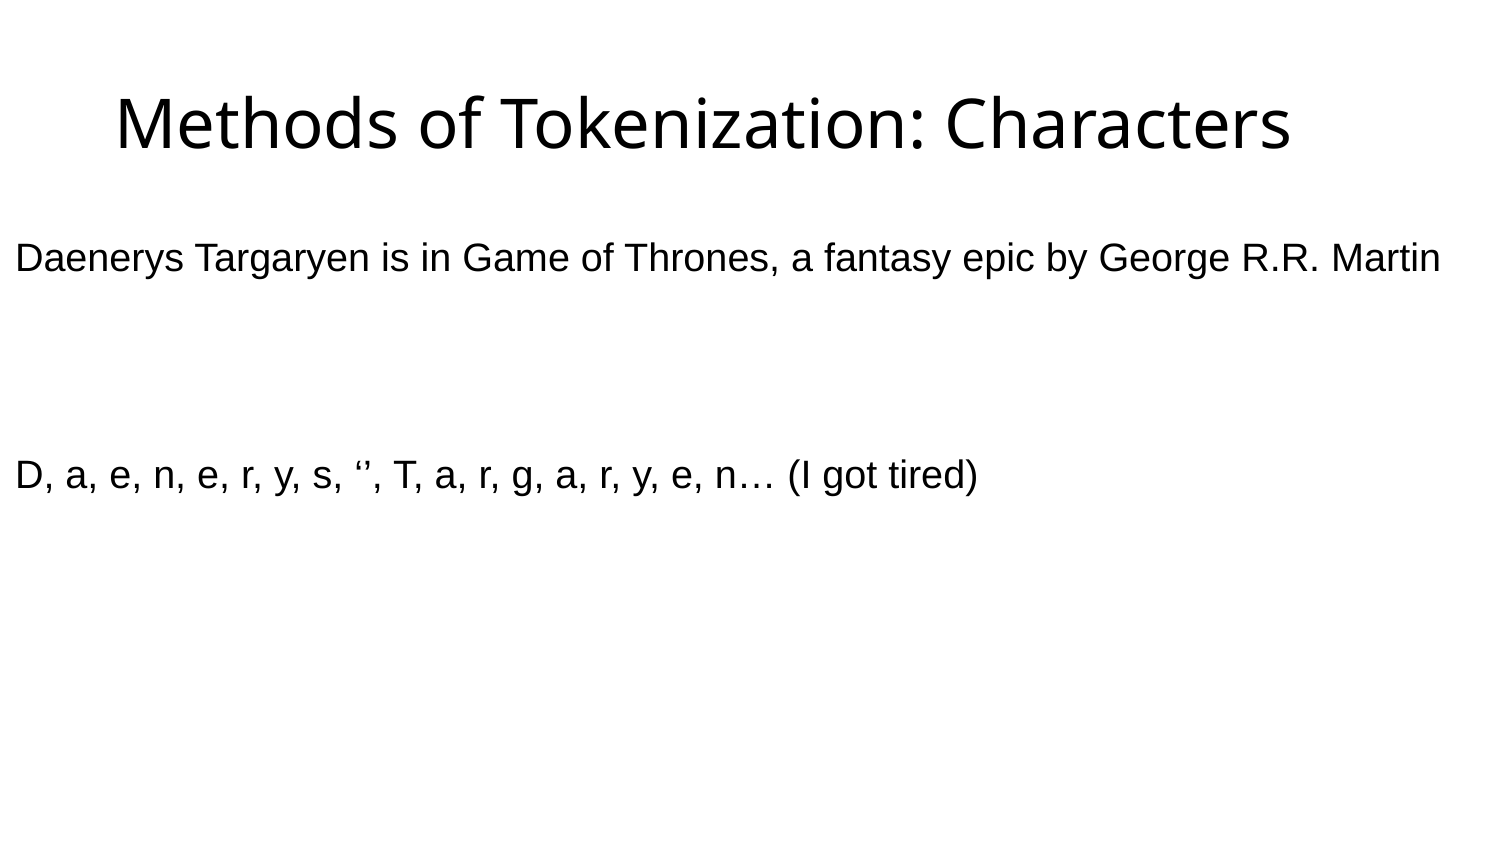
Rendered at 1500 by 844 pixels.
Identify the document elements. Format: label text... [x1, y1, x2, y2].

text_box Daenerys Targaryen is in Game of Thrones, a fantasy epic by George R.R. Martin [0, 217, 1500, 320]
text_box D, a, e, n, e, r, y, s, ‘’, T, a, r, g, a, r, y, e, n… (I got tired) [0, 433, 1500, 536]
title Methods of Tokenization: Characters [103, 44, 1397, 208]
